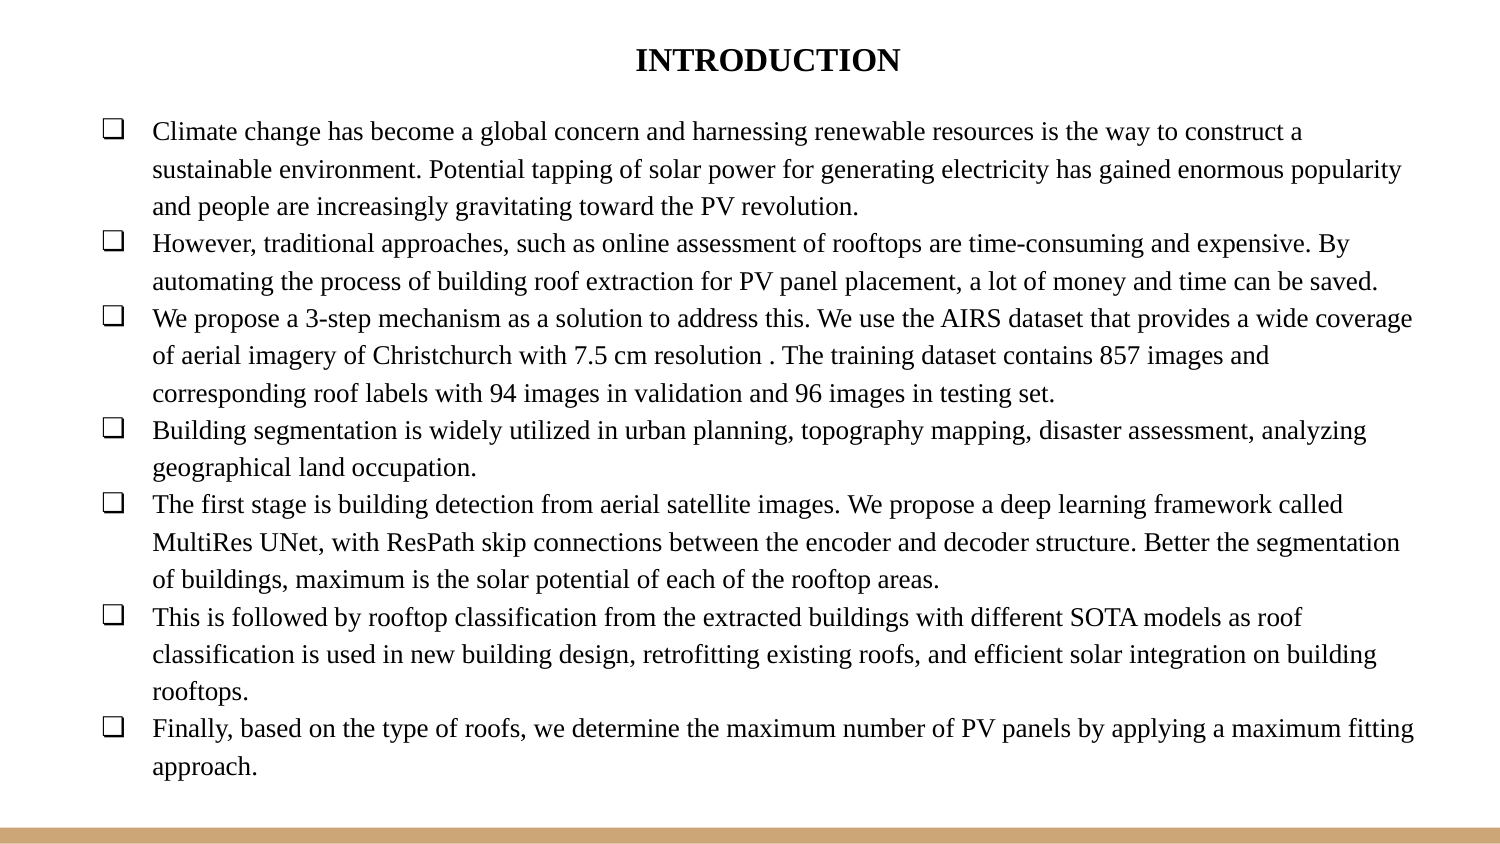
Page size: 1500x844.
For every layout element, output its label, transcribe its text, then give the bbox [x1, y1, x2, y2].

text_box Climate change has become a global concern and harnessing renewable resources is the way to construct a sustainable environment. Potential tapping of solar power for generating electricity has gained enormous popularity and people are increasingly gravitating toward the PV revolution. However, traditional approaches, such as online assessment of rooftops are time-consuming and expensive. By automating the process of building roof extraction for PV panel placement, a lot of money and time can be saved. We propose a 3-step mechanism as a solution to address this. We use the AIRS dataset that provides a wide coverage of aerial imagery of Christchurch with 7.5 cm resolution . The training dataset contains 857 images and corresponding roof labels with 94 images in validation and 96 images in testing set. Building segmentation is widely utilized in urban planning, topography mapping, disaster assessment, analyzing geographical land occupation. The first stage is building detection from aerial satellite images. We propose a deep learning framework called MultiRes UNet, with ResPath skip connections between the encoder and decoder structure. Better the segmentation of buildings, maximum is the solar potential of each of the rooftop areas. This is followed by rooftop classification from the extracted buildings with different SOTA models as roof classification is used in new building design, retrofitting existing roofs, and efficient solar integration on building rooftops. Finally, based on the type of roofs, we determine the maximum number of PV panels by applying a maximum fitting approach. [62, 93, 1438, 833]
text_box INTRODUCTION [293, 23, 1243, 93]
